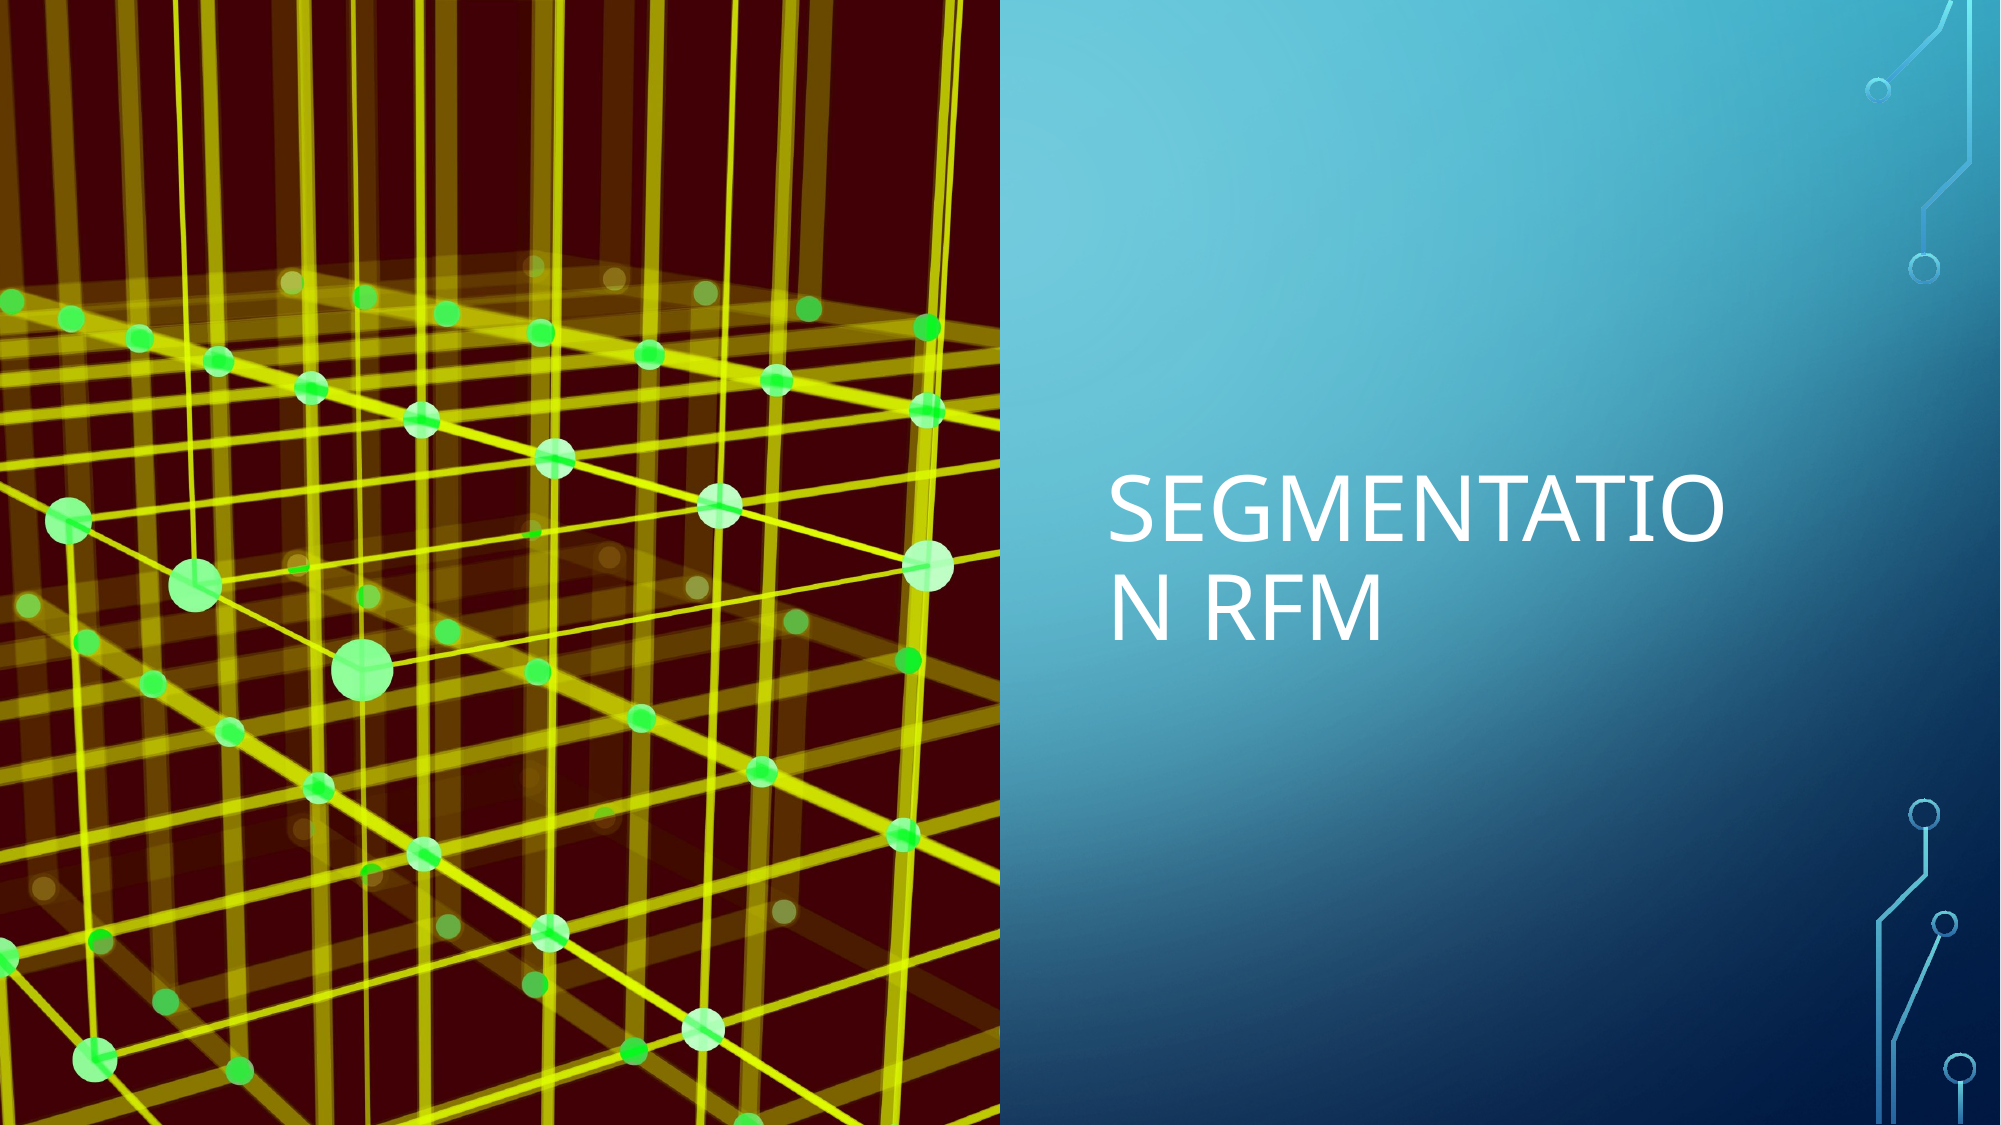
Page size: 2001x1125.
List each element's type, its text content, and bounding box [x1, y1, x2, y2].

title SEGMENTATION RFM [1091, 276, 1757, 669]
picture [0, 0, 1001, 1125]
